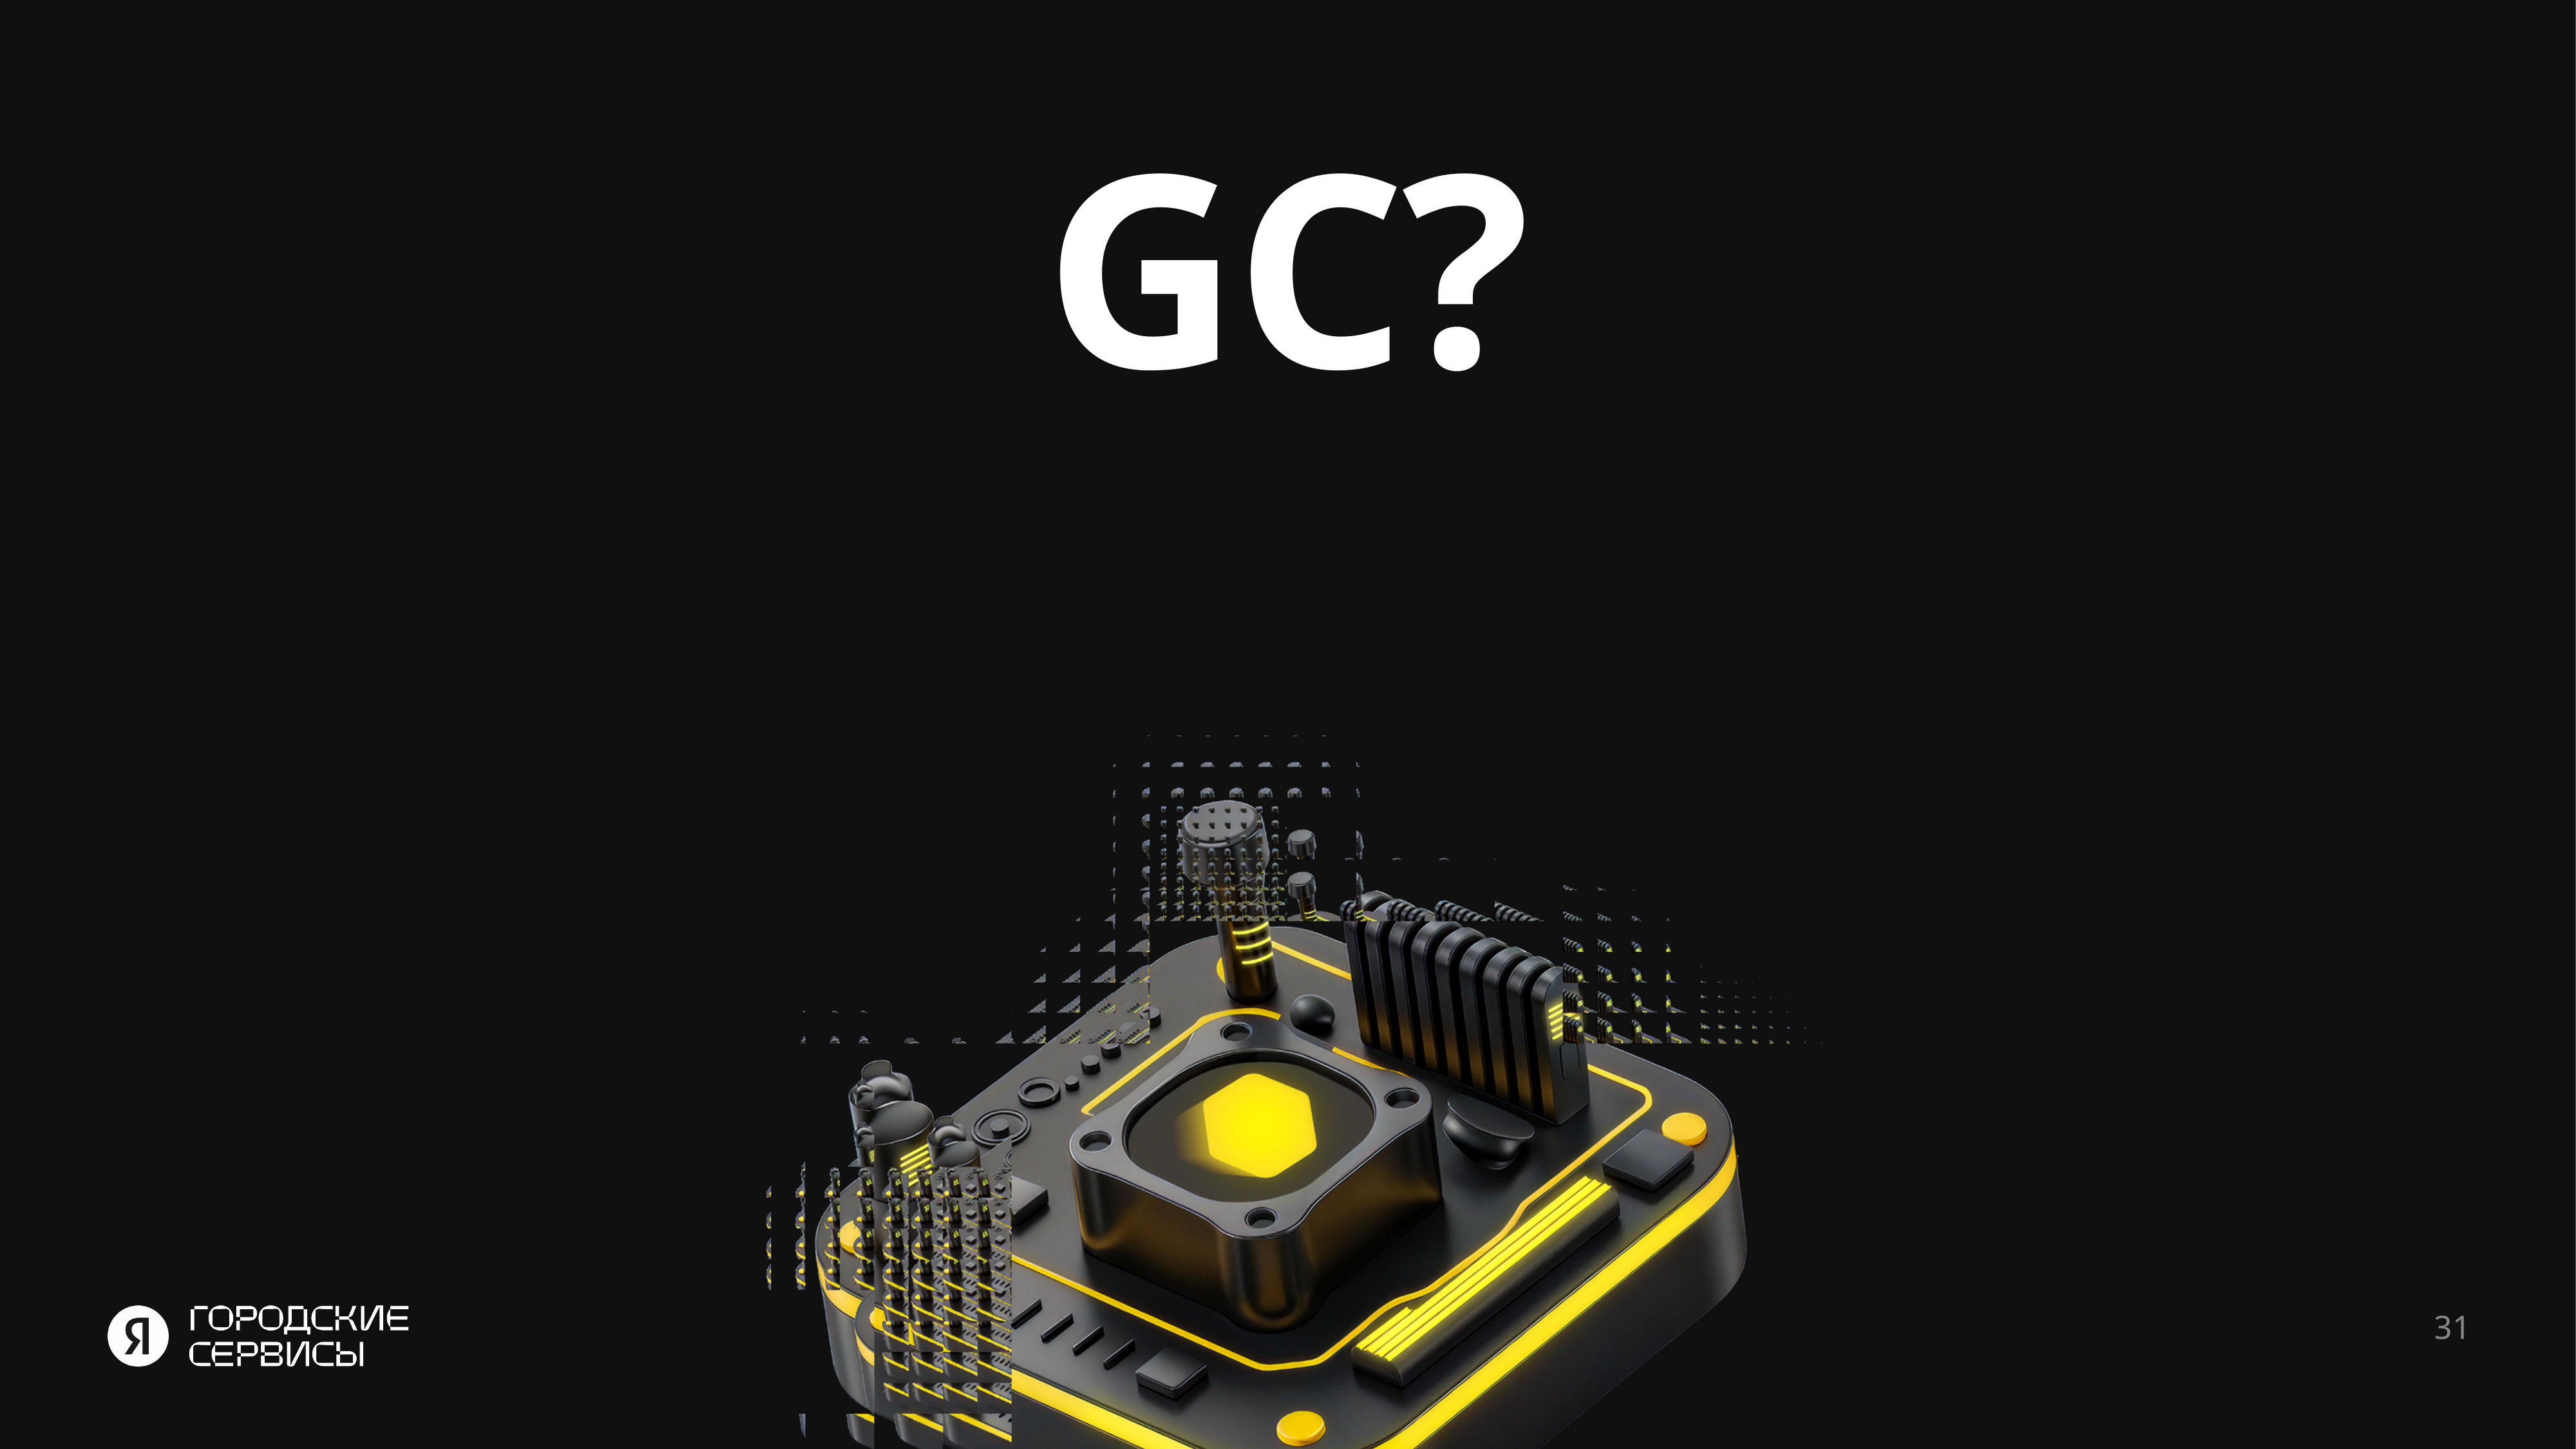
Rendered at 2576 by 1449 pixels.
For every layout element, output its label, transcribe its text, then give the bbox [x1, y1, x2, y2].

title GC? [104, 141, 2471, 426]
picture [599, 675, 1976, 1449]
picture [108, 1305, 413, 1367]
slide_number 31 [2186, 1290, 2471, 1368]
